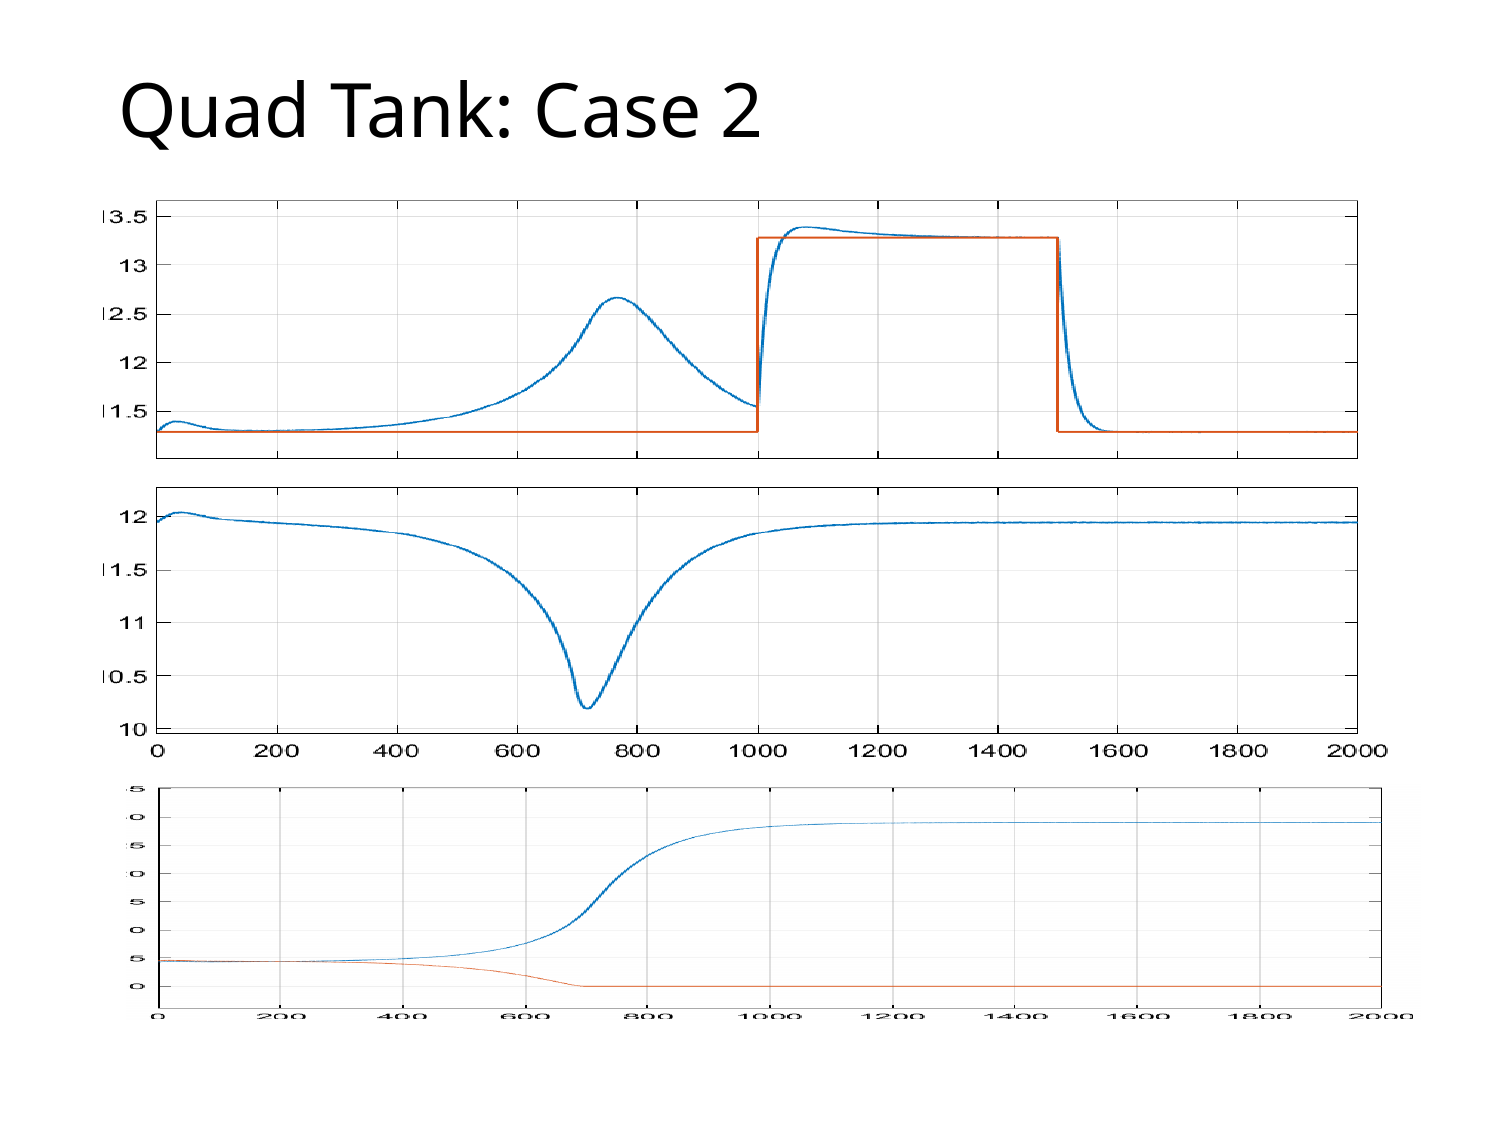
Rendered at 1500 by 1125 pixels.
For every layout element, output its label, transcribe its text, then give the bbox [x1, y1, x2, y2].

picture [126, 783, 1421, 1020]
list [103, 188, 1397, 762]
title Quad Tank: Case 2 [103, 59, 1397, 167]
